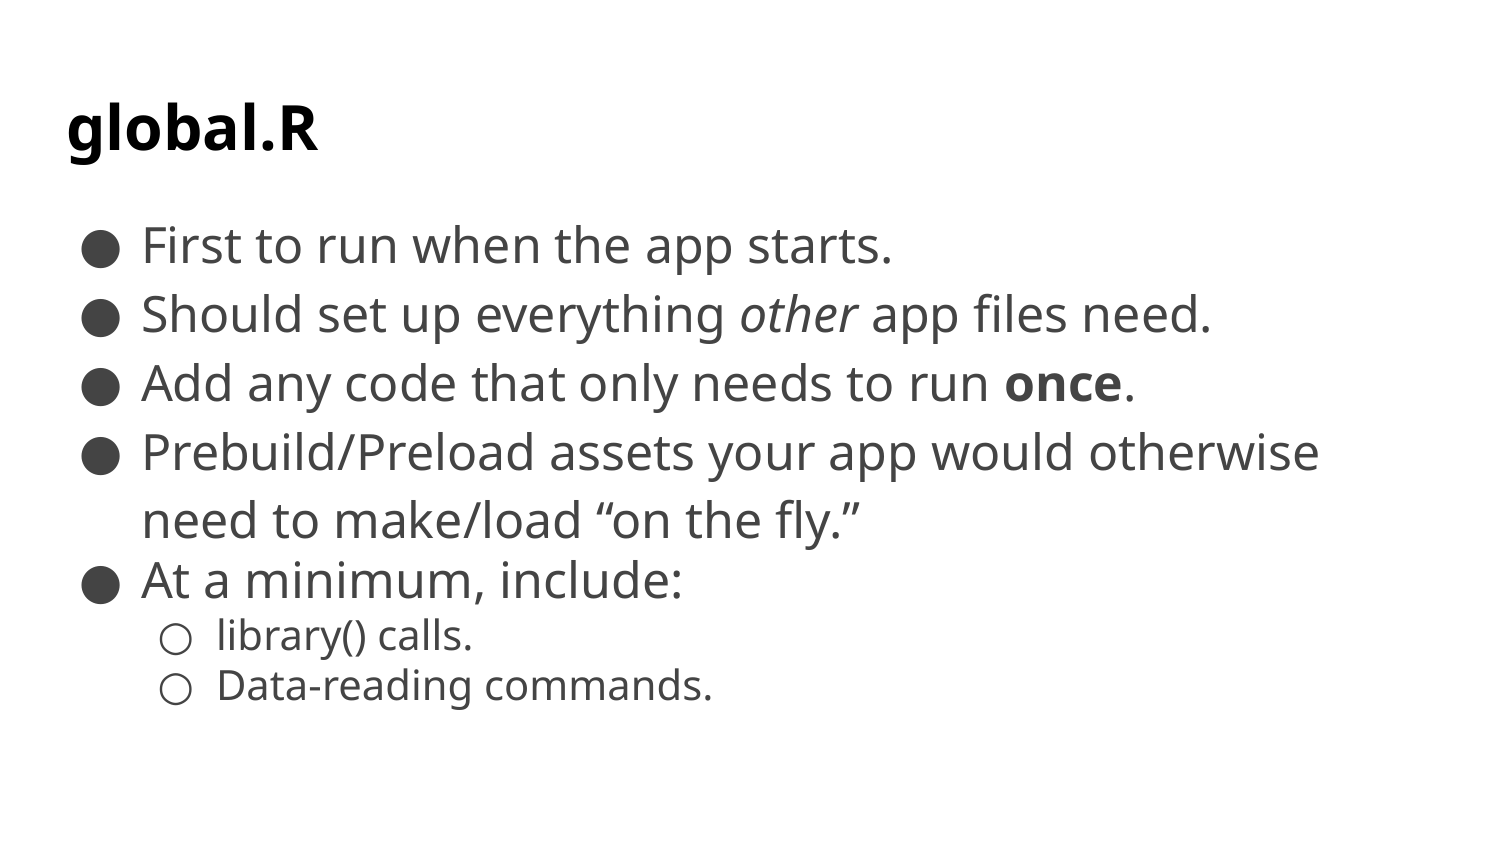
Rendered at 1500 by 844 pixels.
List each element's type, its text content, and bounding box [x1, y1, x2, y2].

list First to run when the app starts. Should set up everything other app files need. Add any code that only needs to run once. Prebuild/Preload assets your app would otherwise need to make/load “on the fly.” At a minimum, include: library() calls. Data-reading commands. [51, 189, 1449, 750]
title global.R [51, 72, 1449, 176]
